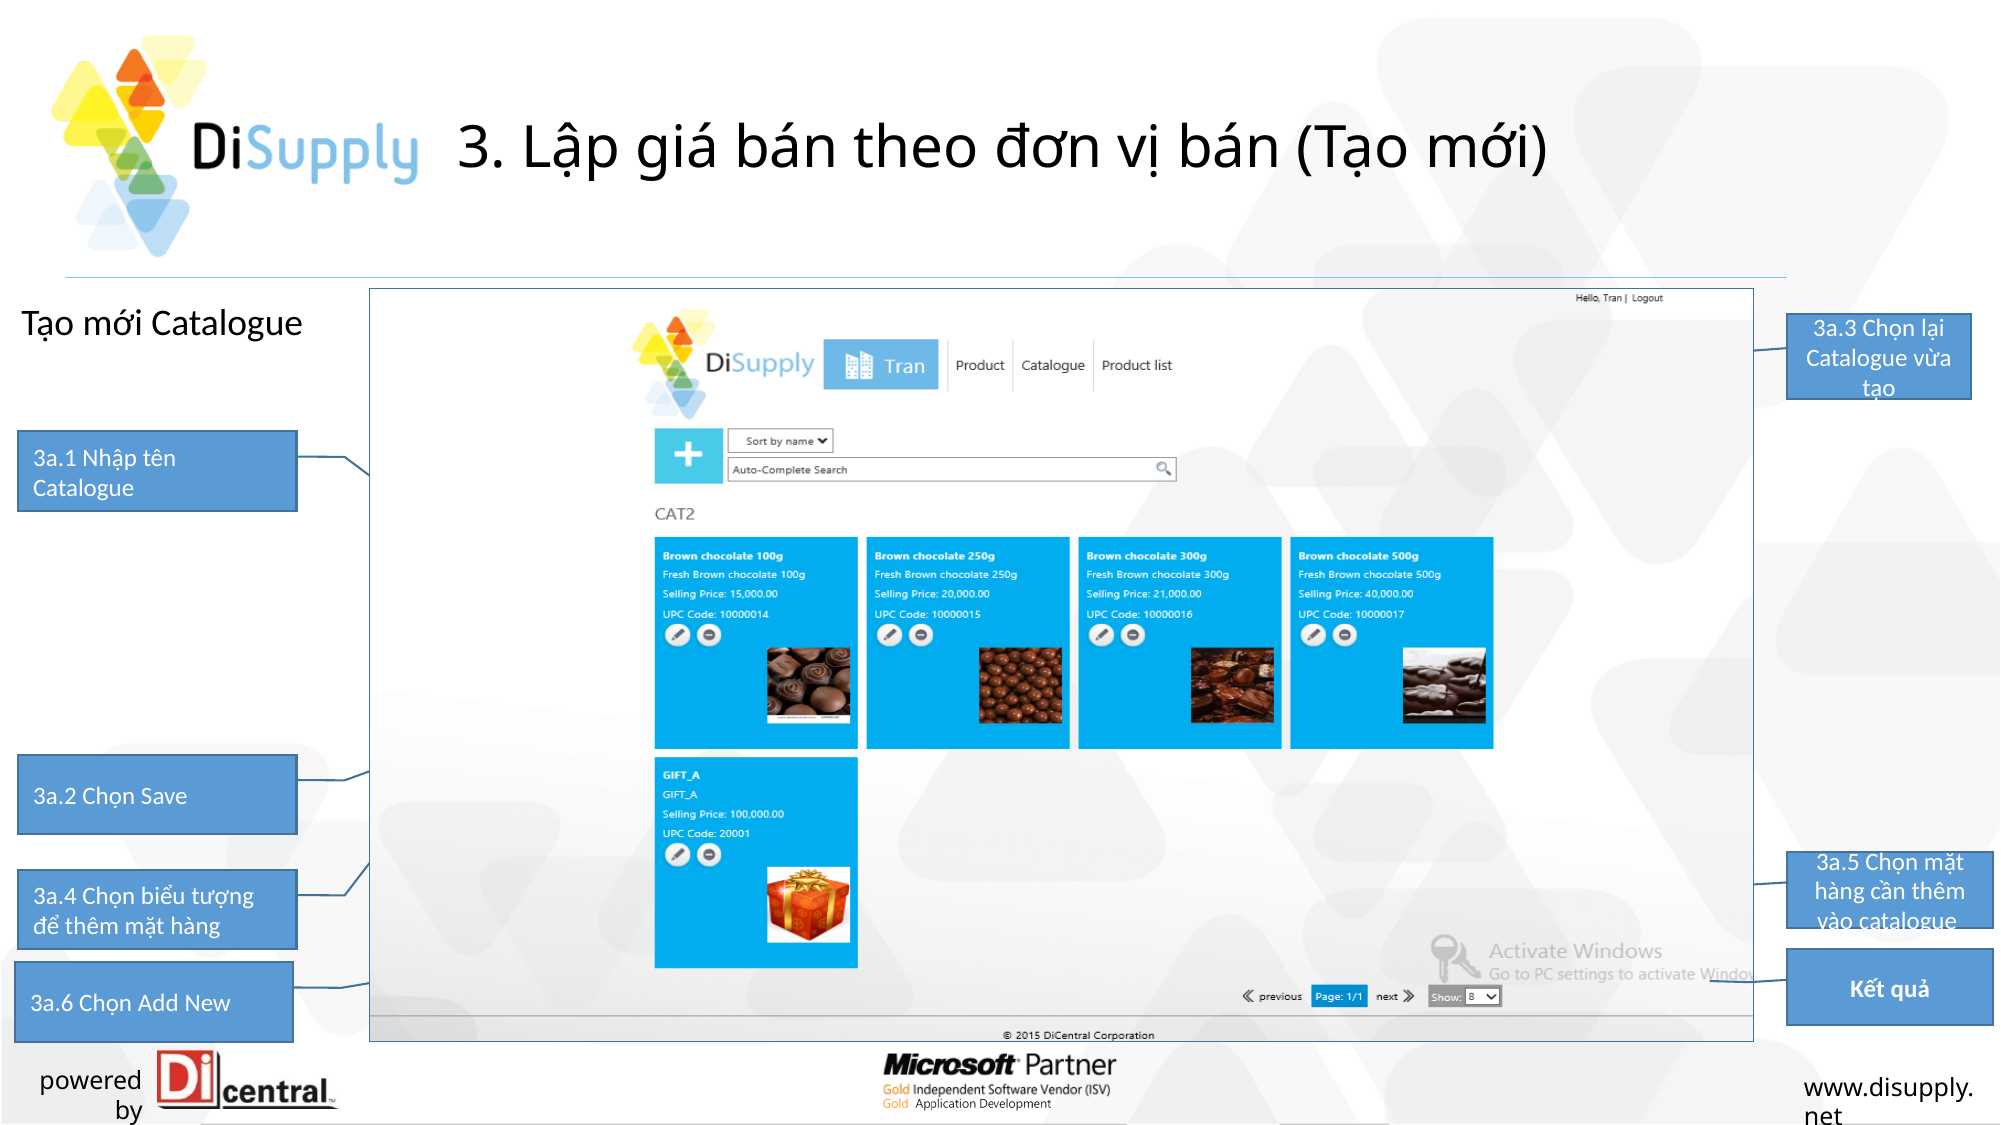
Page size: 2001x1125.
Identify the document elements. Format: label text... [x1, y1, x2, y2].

picture [1, 0, 2000, 1125]
text_box 3a.5 Chọn mặt hàng cần thêm vào catalogue [1754, 851, 1994, 929]
text_box 3a.4 Chọn biểu tượng để thêm mặt hàng [17, 862, 369, 950]
picture [1807, 1113, 1814, 1125]
text_box Kết quả [1754, 948, 1994, 1026]
text_box 3. Lập giá bán theo đơn vị bán (Tạo mới) [442, 114, 1934, 183]
text_box 3a.1 Nhập tên Catalogue [17, 430, 369, 512]
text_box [877, 1042, 1123, 1117]
text_box 3a.2 Chọn Save [17, 754, 369, 835]
text_box 3a.6 Chọn Add New [14, 961, 369, 1043]
text_box Tạo mới Catalogue [6, 290, 334, 350]
text_box 3a.3 Chọn lại Catalogue vừa tạo [1754, 313, 1972, 400]
